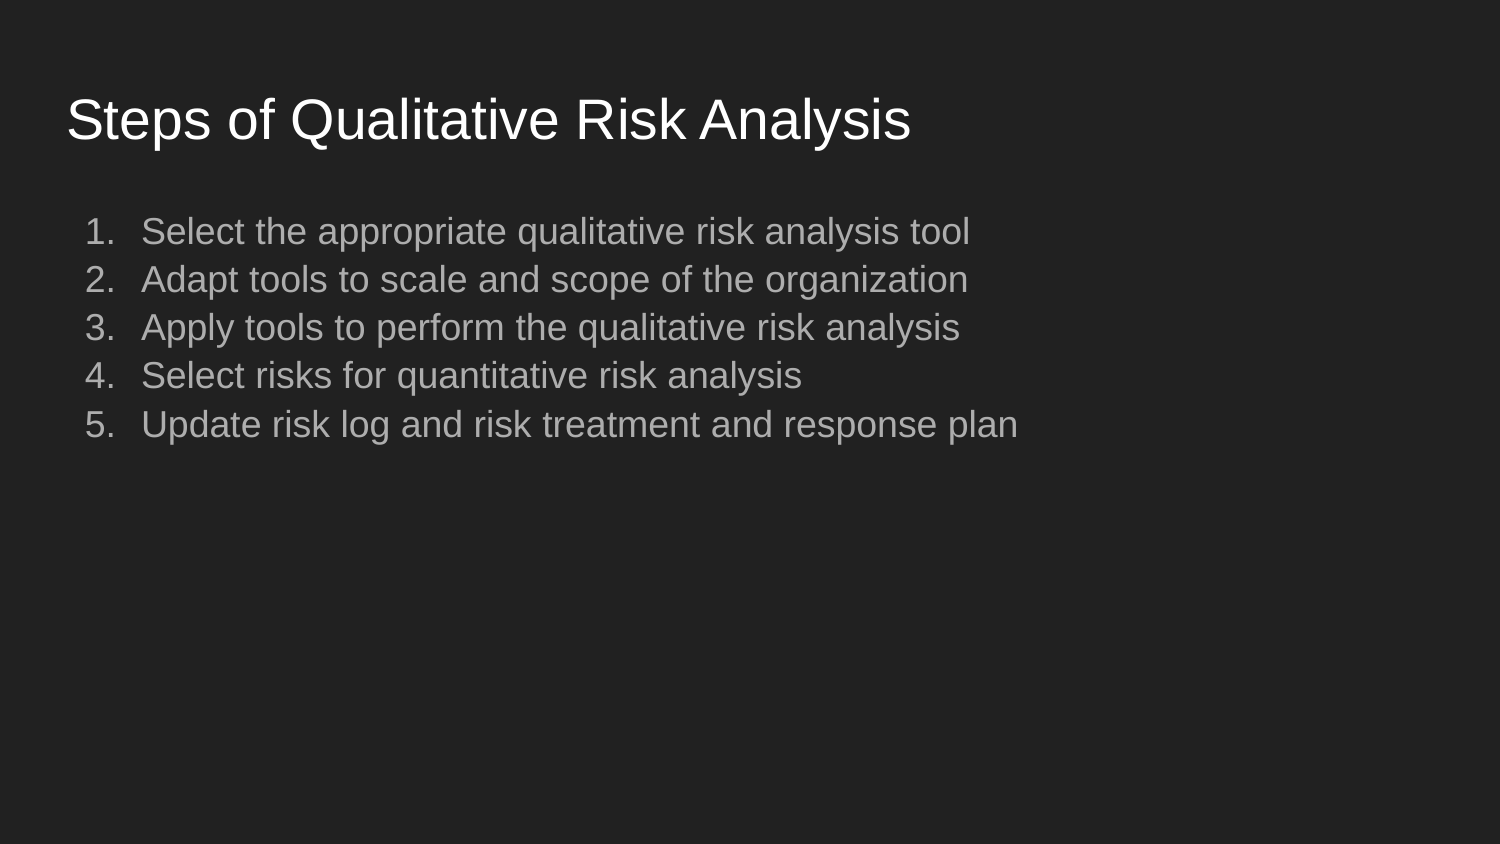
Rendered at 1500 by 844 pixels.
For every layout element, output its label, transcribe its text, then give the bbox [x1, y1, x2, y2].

list Select the appropriate qualitative risk analysis tool Adapt tools to scale and scope of the organization Apply tools to perform the qualitative risk analysis Select risks for quantitative risk analysis Update risk log and risk treatment and response plan [51, 189, 1449, 750]
title Steps of Qualitative Risk Analysis [51, 72, 1449, 167]
